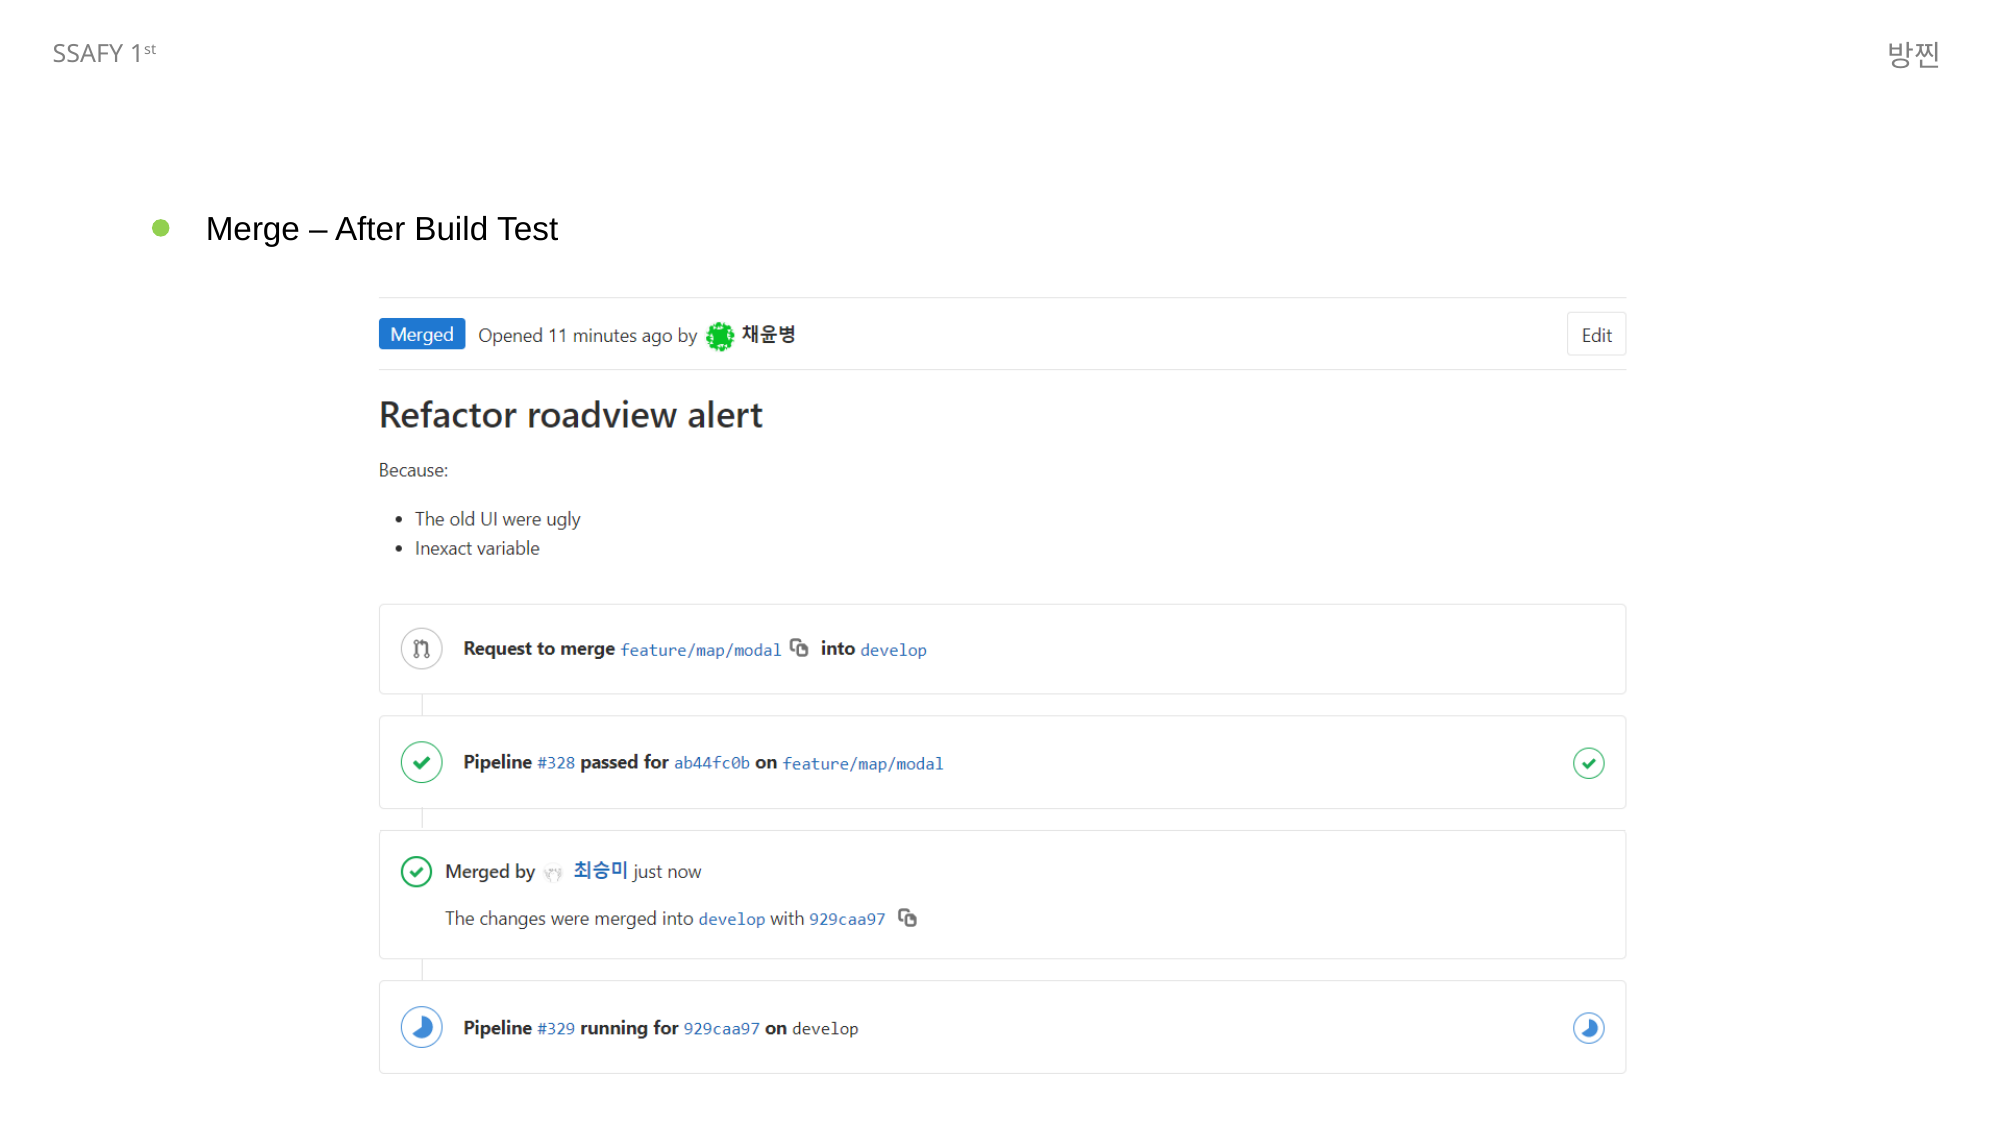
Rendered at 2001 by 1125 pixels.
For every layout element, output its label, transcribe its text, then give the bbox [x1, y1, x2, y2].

text_box 방찐 [1872, 29, 1957, 80]
picture [350, 286, 1650, 1091]
text_box SSAFY 1st [37, 29, 172, 75]
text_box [151, 200, 582, 256]
